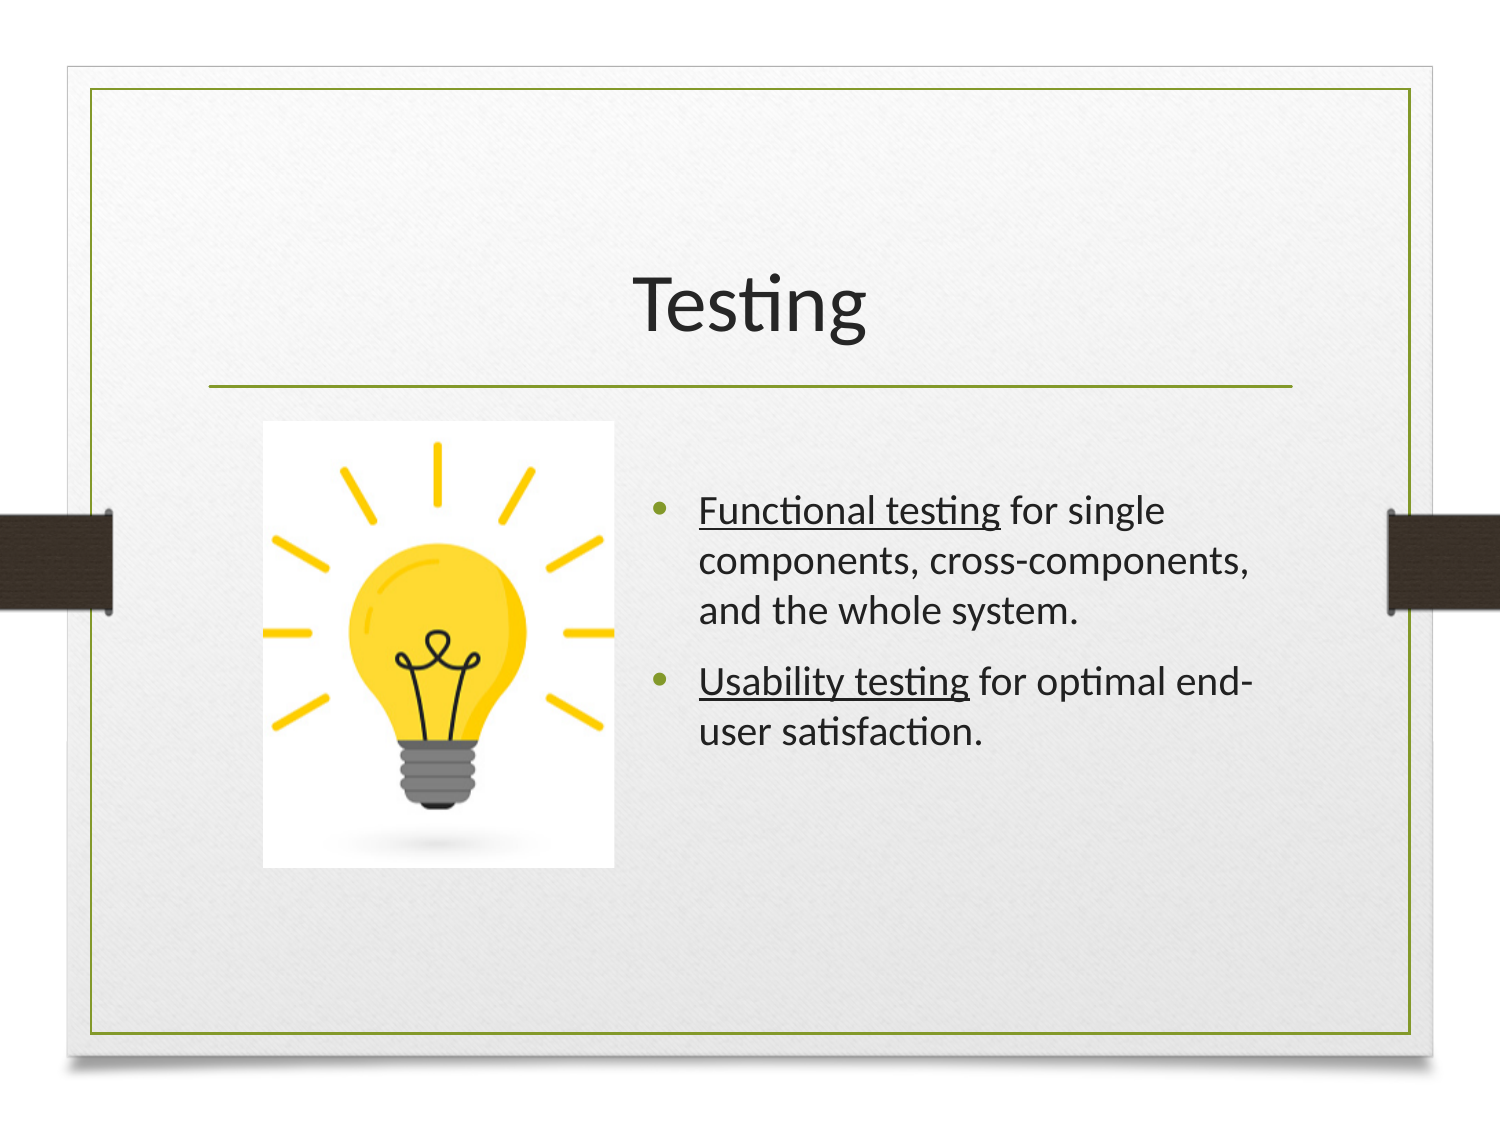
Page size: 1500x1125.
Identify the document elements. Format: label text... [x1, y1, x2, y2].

list Functional testing for single components, cross-components, and the whole system. Usability testing for optimal end-user satisfaction. [640, 422, 1332, 867]
title Testing [443, 208, 1057, 388]
picture [0, 0, 1500, 1125]
